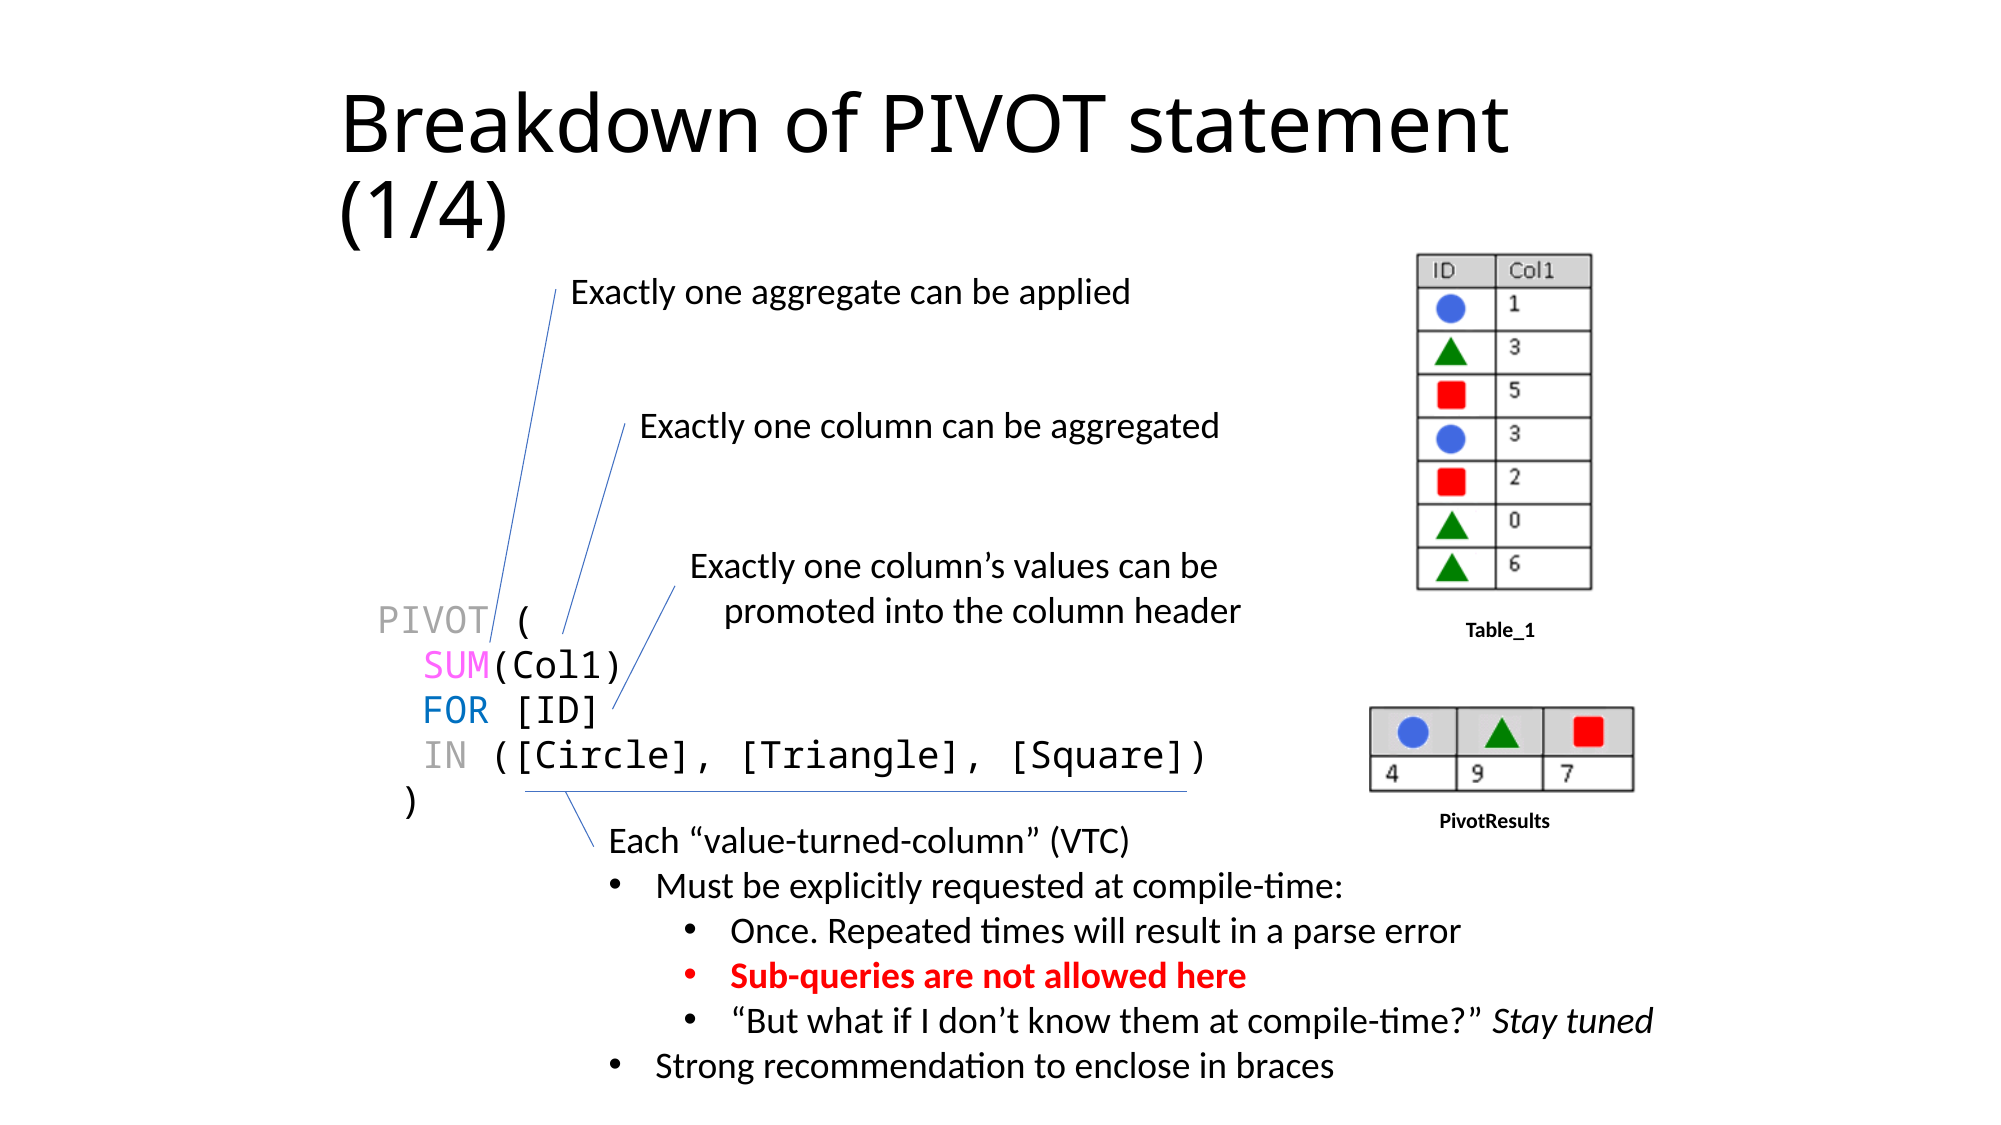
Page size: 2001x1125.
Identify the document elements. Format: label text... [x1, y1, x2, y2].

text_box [562, 423, 625, 635]
text_box Exactly one aggregate can be applied [555, 259, 1191, 319]
text_box Exactly one column can be aggregated [624, 393, 1261, 454]
text_box PIVOT ( SUM(Col1) FOR [ID] IN ([Circle], [Triangle], [Square]) ) [362, 409, 1475, 829]
text_box Each “value-turned-column” (VTC) Must be explicitly requested at compile-time: Once. Repeated times will result in a parse error Sub-queries are not allowed here “But what if I don’t know them at compile-time?” Stay tuned Strong recommendation to enclose in braces [593, 808, 1713, 1094]
text_box Exactly one column’s values can be promoted into the column header [674, 533, 1288, 639]
title Breakdown of PIVOT statement (1/4) [324, 76, 1675, 264]
picture [1369, 706, 1638, 797]
picture [1415, 250, 1595, 594]
text_box PivotResults [1439, 806, 1568, 833]
text_box Table_1 [1465, 616, 1541, 643]
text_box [565, 791, 594, 847]
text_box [489, 289, 556, 643]
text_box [612, 586, 675, 710]
